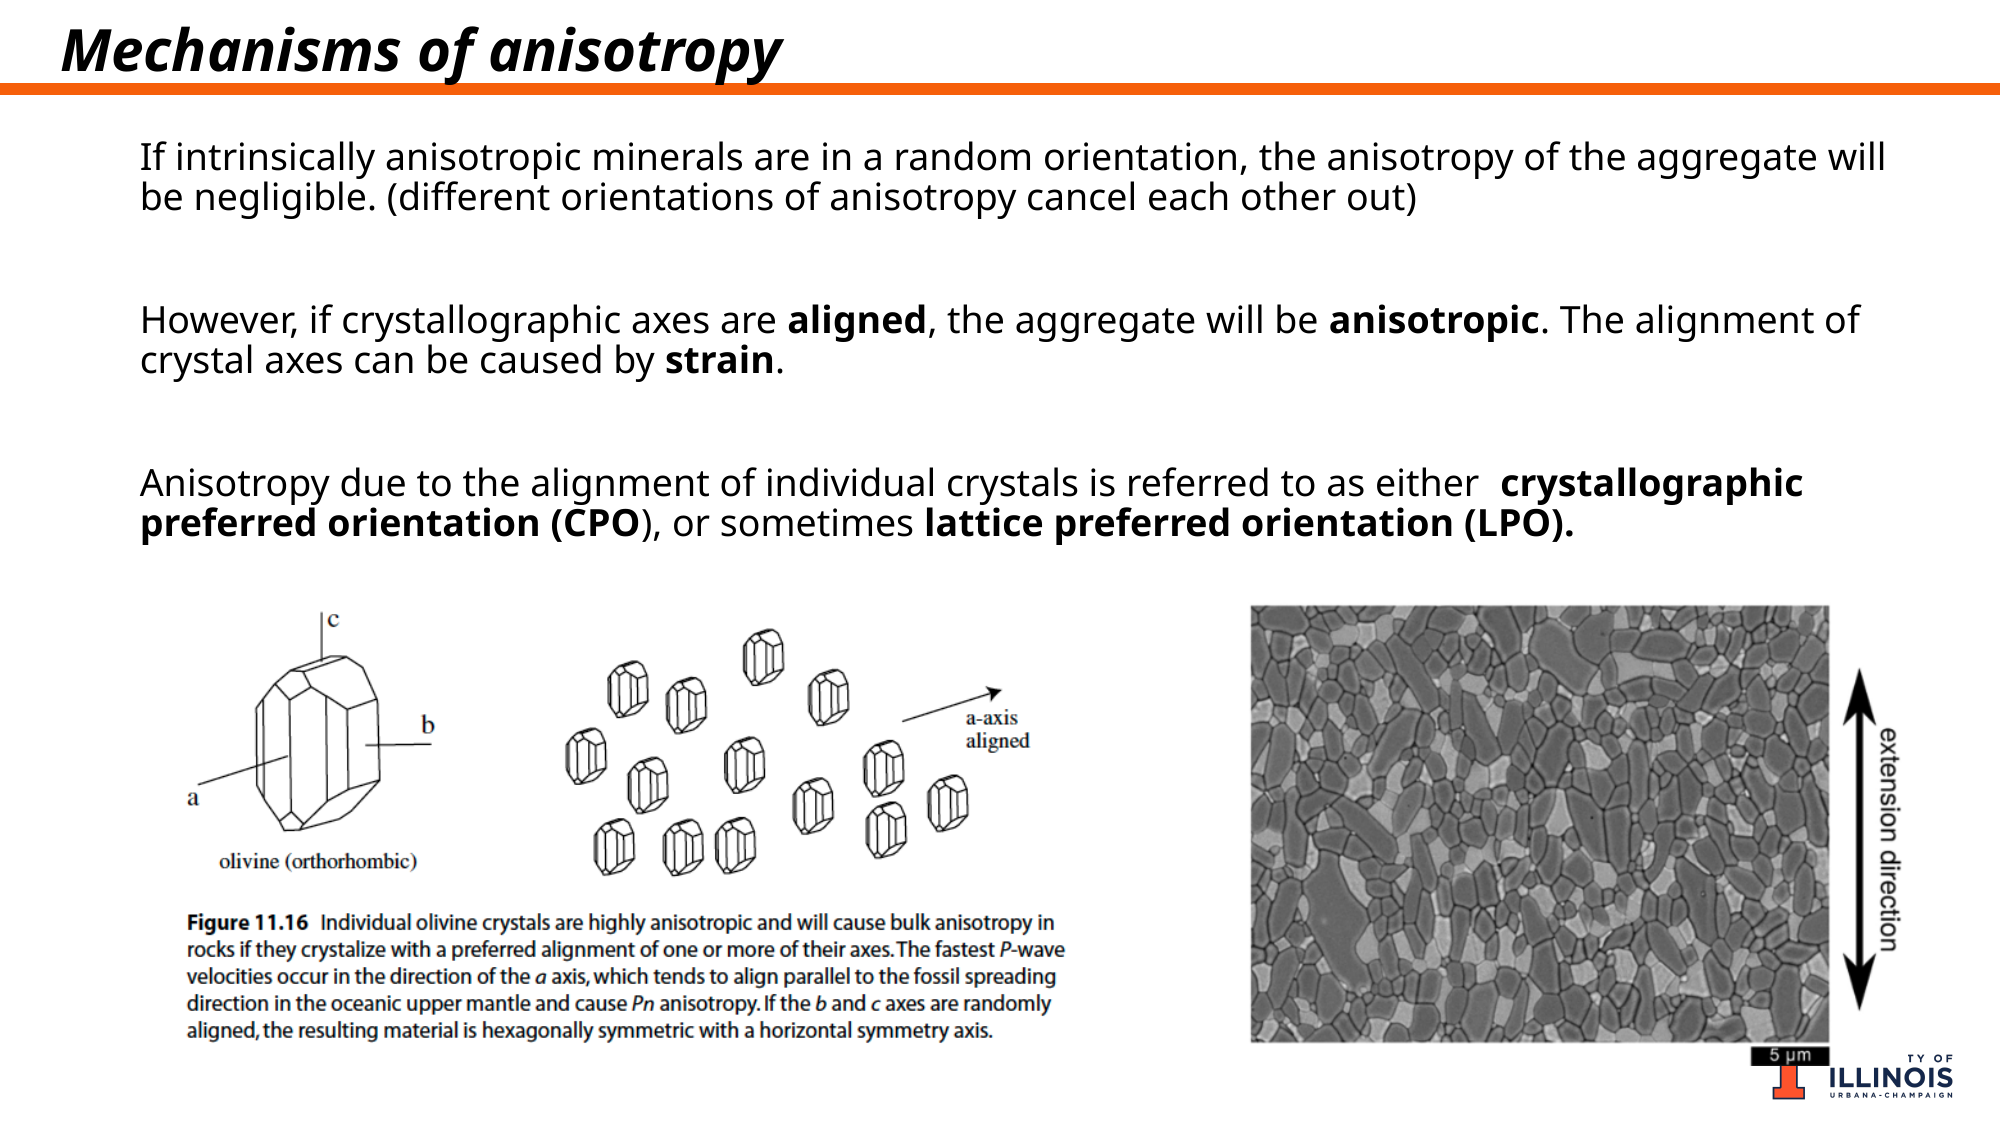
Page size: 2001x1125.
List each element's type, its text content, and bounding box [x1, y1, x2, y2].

text_box If intrinsically anisotropic minerals are in a random orientation, the anisotropy of the aggregate will be negligible. (different orientations of anisotropy cancel each other out) However, if crystallographic axes are aligned, the aggregate will be anisotropic. The alignment of crystal axes can be caused by strain. Anisotropy due to the alignment of individual crystals is referred to as either crystallographic preferred orientation (CPO), or sometimes lattice preferred orientation (LPO). [124, 130, 1908, 863]
picture [169, 604, 1082, 1061]
title Mechanisms of anisotropy [45, 0, 1771, 112]
picture [1224, 599, 1978, 1125]
